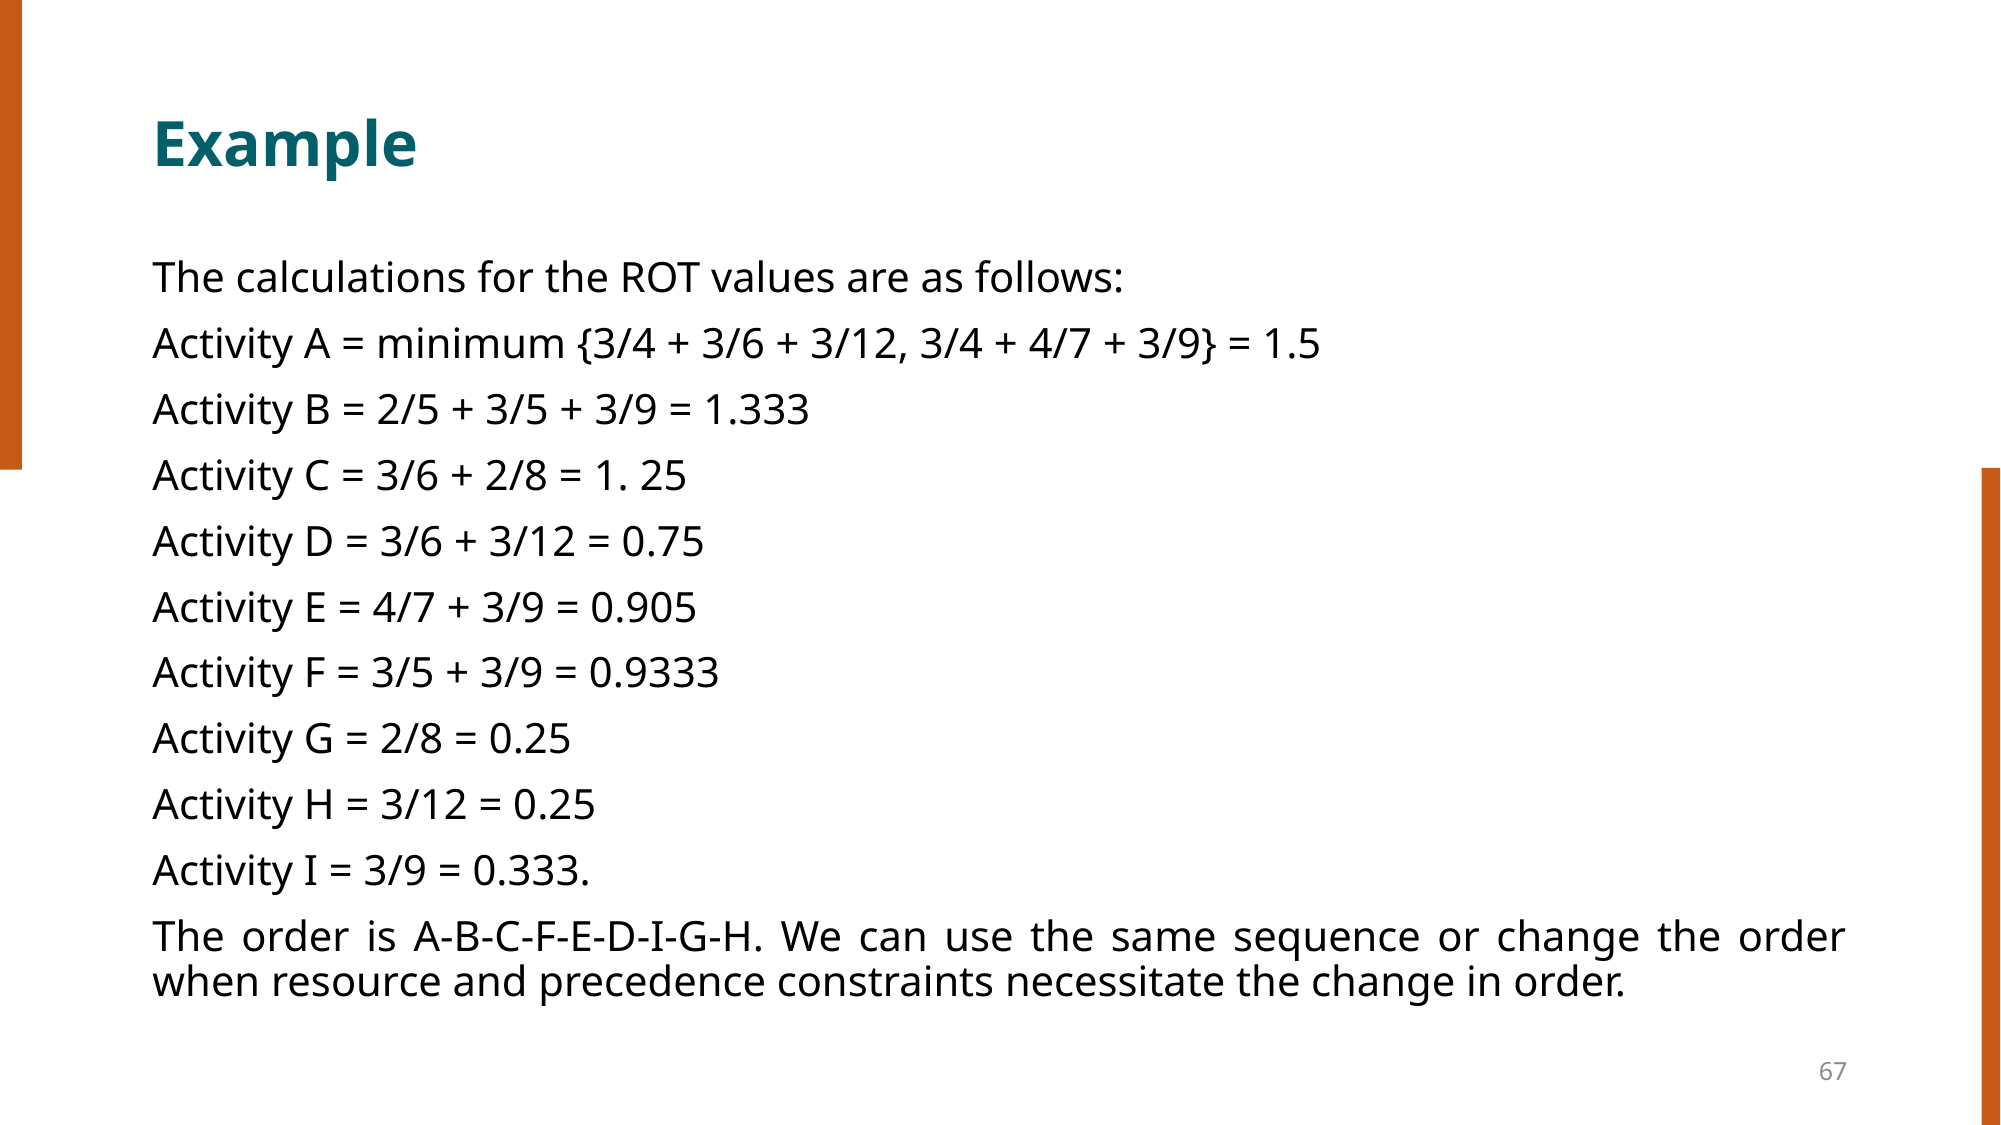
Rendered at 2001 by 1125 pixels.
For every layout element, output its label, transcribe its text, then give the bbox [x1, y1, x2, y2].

title Example [137, 59, 1863, 233]
slide_number 67 [1412, 1042, 1863, 1103]
list The calculations for the ROT values are as follows: Activity A = minimum {3/4 + 3/6 + 3/12, 3/4 + 4/7 + 3/9} = 1.5 Activity B = 2/5 + 3/5 + 3/9 = 1.333 Activity C = 3/6 + 2/8 = 1. 25 Activity D = 3/6 + 3/12 = 0.75 Activity E = 4/7 + 3/9 = 0.905 Activity F = 3/5 + 3/9 = 0.9333 Activity G = 2/8 = 0.25 Activity H = 3/12 = 0.25 Activity I = 3/9 = 0.333. The order is A-B-C-F-E-D-I-G-H. We can use the same sequence or change the order when resource and precedence constraints necessitate the change in order. [137, 249, 1863, 1043]
